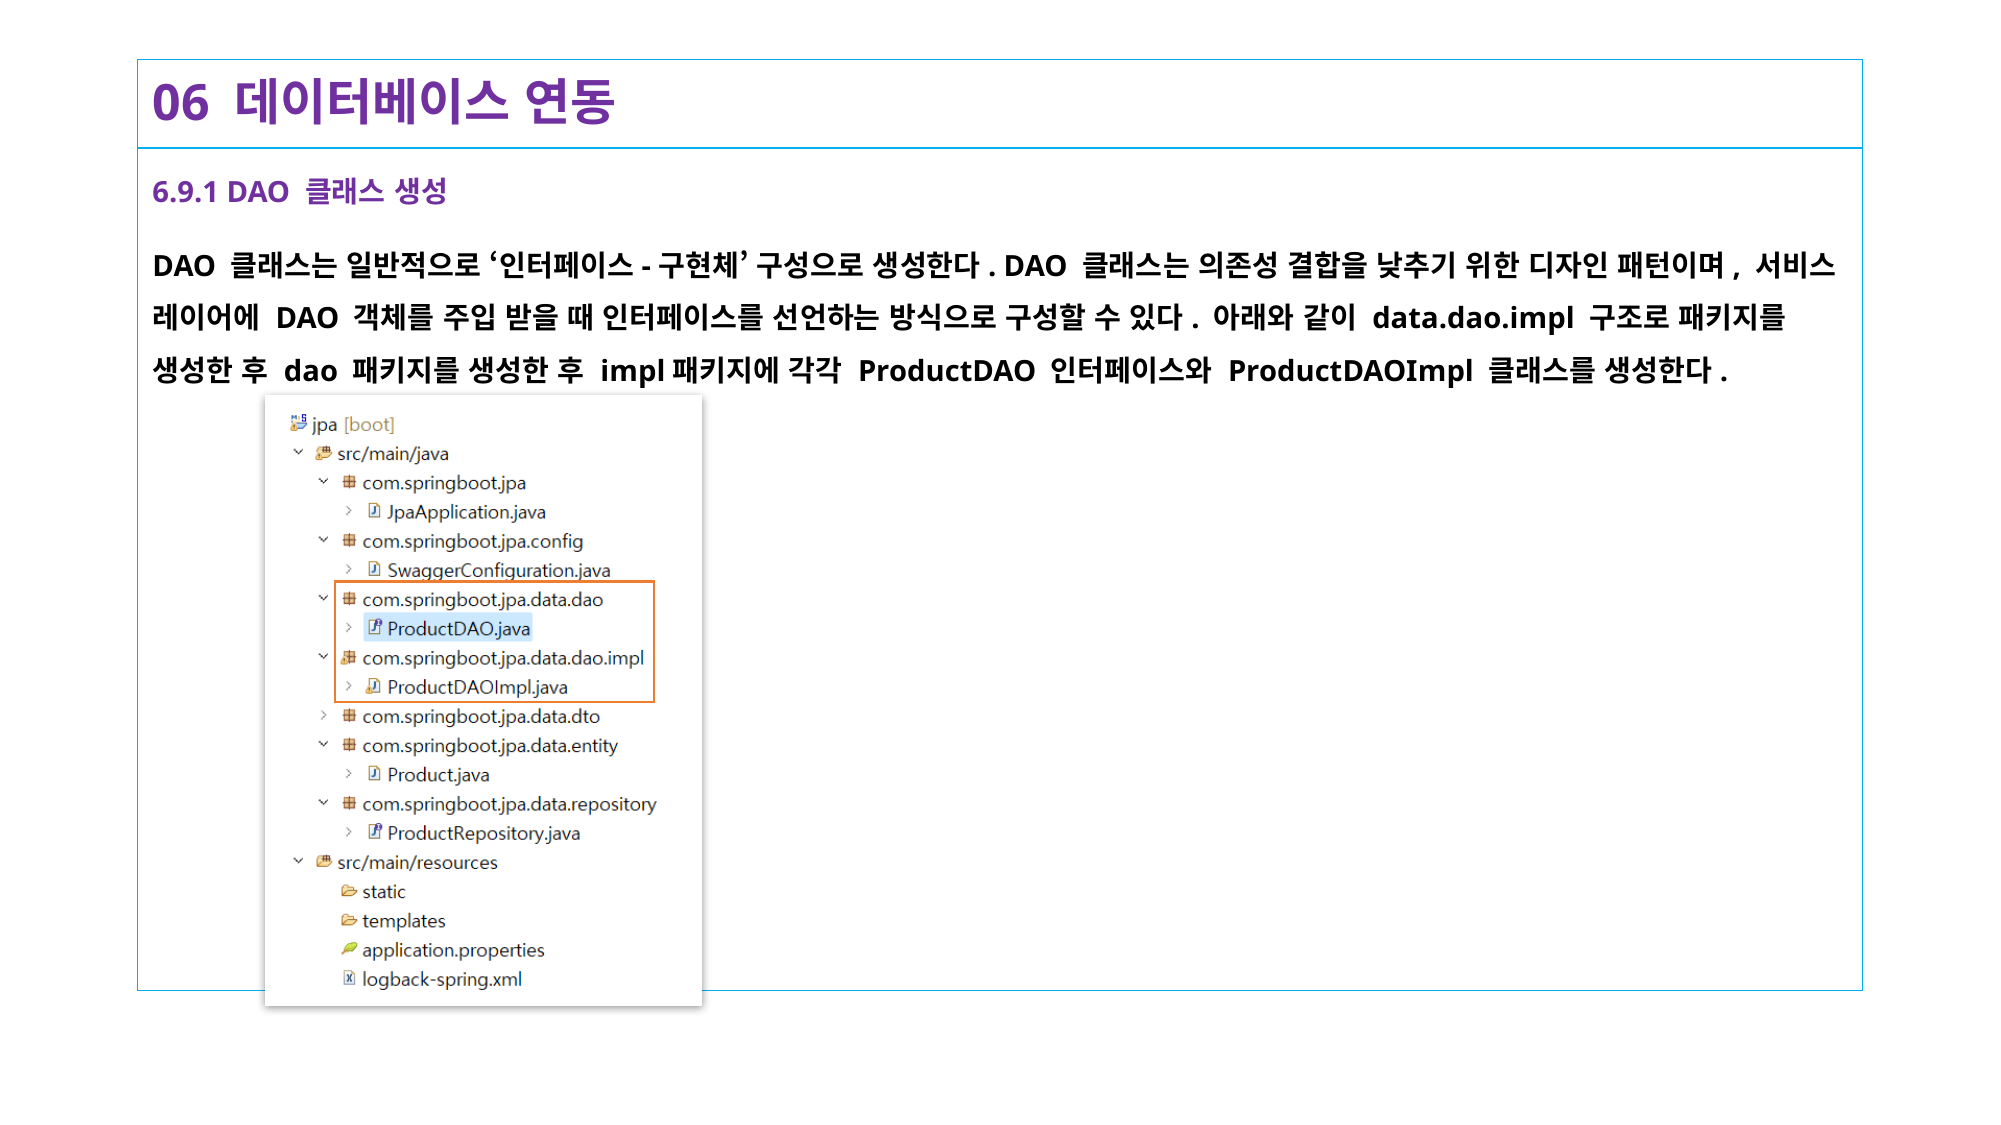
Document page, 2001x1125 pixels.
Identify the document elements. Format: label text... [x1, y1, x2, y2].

title 06 데이터베이스 연동 [137, 59, 1863, 148]
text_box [279, 409, 688, 991]
list 6.9.1 DAO 클래스 생성 DAO 클래스는 일반적으로 ‘인터페이스-구현체’ 구성으로 생성한다. DAO 클래스는 의존성 결합을 낮추기 위한 디자인 패턴이며, 서비스 레이어에 DAO 객체를 주입 받을 때 인터페이스를 선언하는 방식으로 구성할 수 있다. 아래와 같이 data.dao.impl 구조로 패키지를 생성한 후 dao 패키지를 생성한 후 impl패키지에 각각 ProductDAO 인터페이스와 ProductDAOImpl 클래스를 생성한다. [137, 148, 1863, 991]
